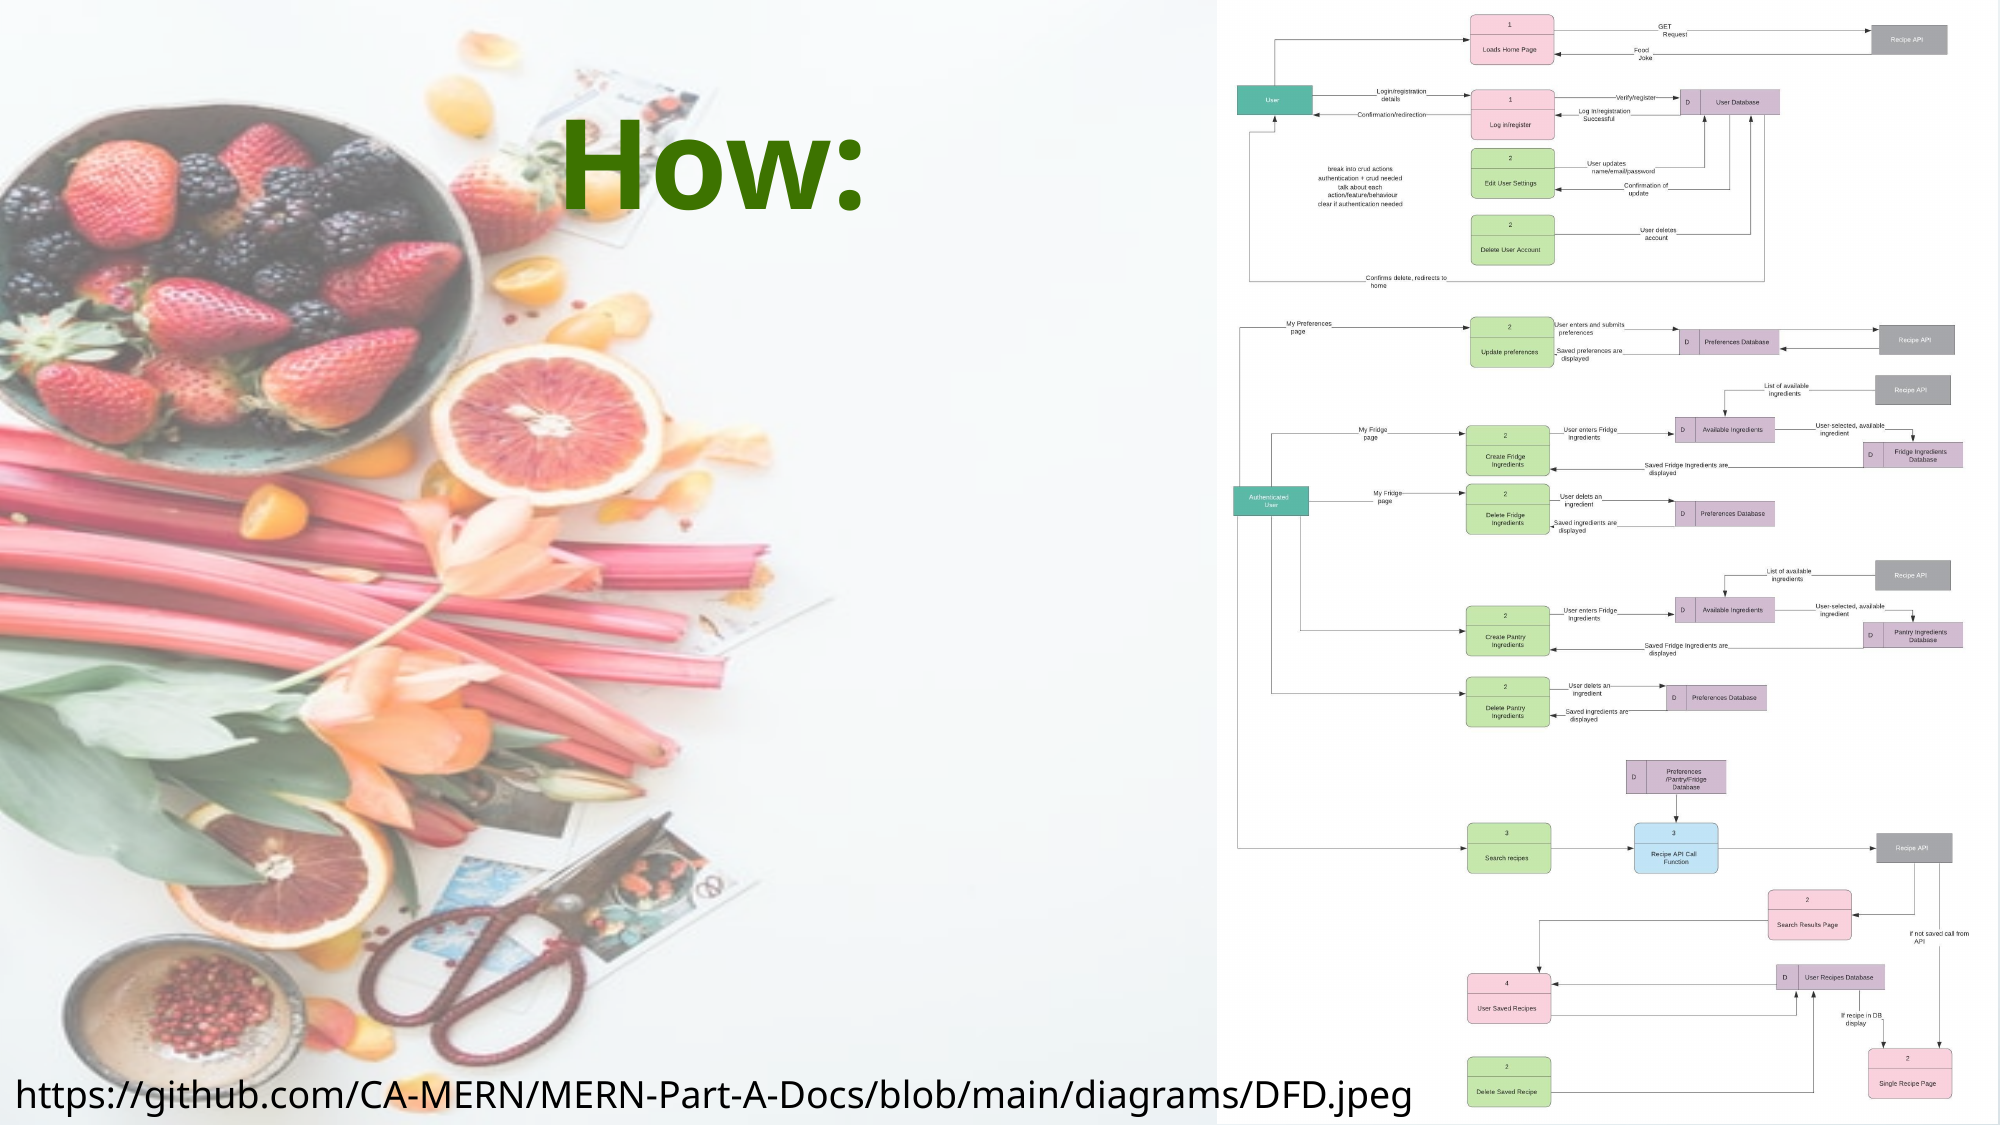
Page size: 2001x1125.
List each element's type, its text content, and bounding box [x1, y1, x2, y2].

text_box https://github.com/CA-MERN/MERN-Part-A-Docs/blob/main/diagrams/DFD.jpeg [0, 1063, 1217, 1123]
picture [1217, 0, 1998, 1124]
title How: [448, 59, 975, 245]
